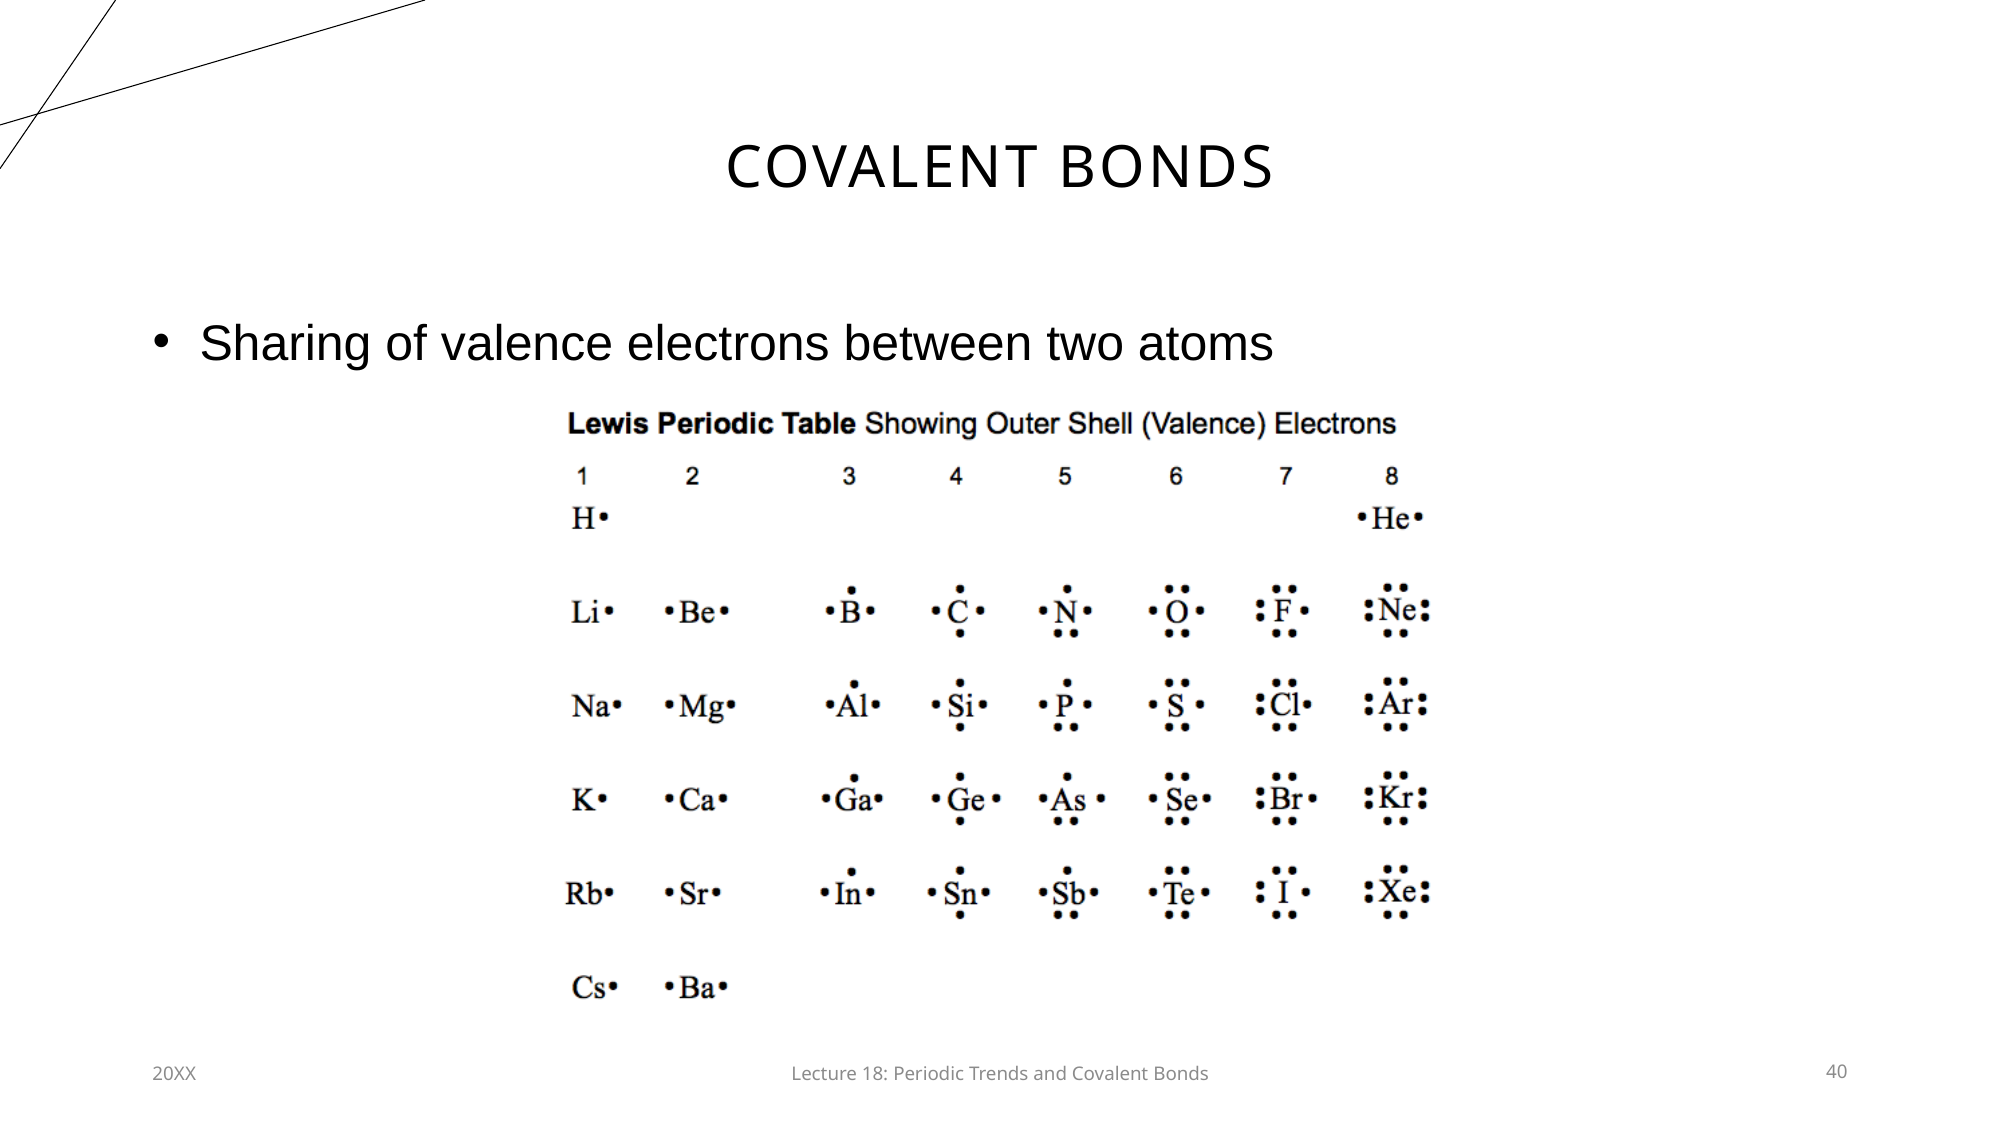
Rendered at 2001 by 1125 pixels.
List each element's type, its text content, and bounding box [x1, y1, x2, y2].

footer Lecture 18: Periodic Trends and Covalent Bonds​ [662, 1042, 1338, 1103]
picture [558, 403, 1441, 1009]
slide_number 40 [1412, 1042, 1863, 1103]
slide_number 20XX [137, 1042, 588, 1103]
text_box Sharing of valence electrons between two atoms [137, 302, 1858, 378]
title Covalent bonds [137, 59, 1863, 278]
